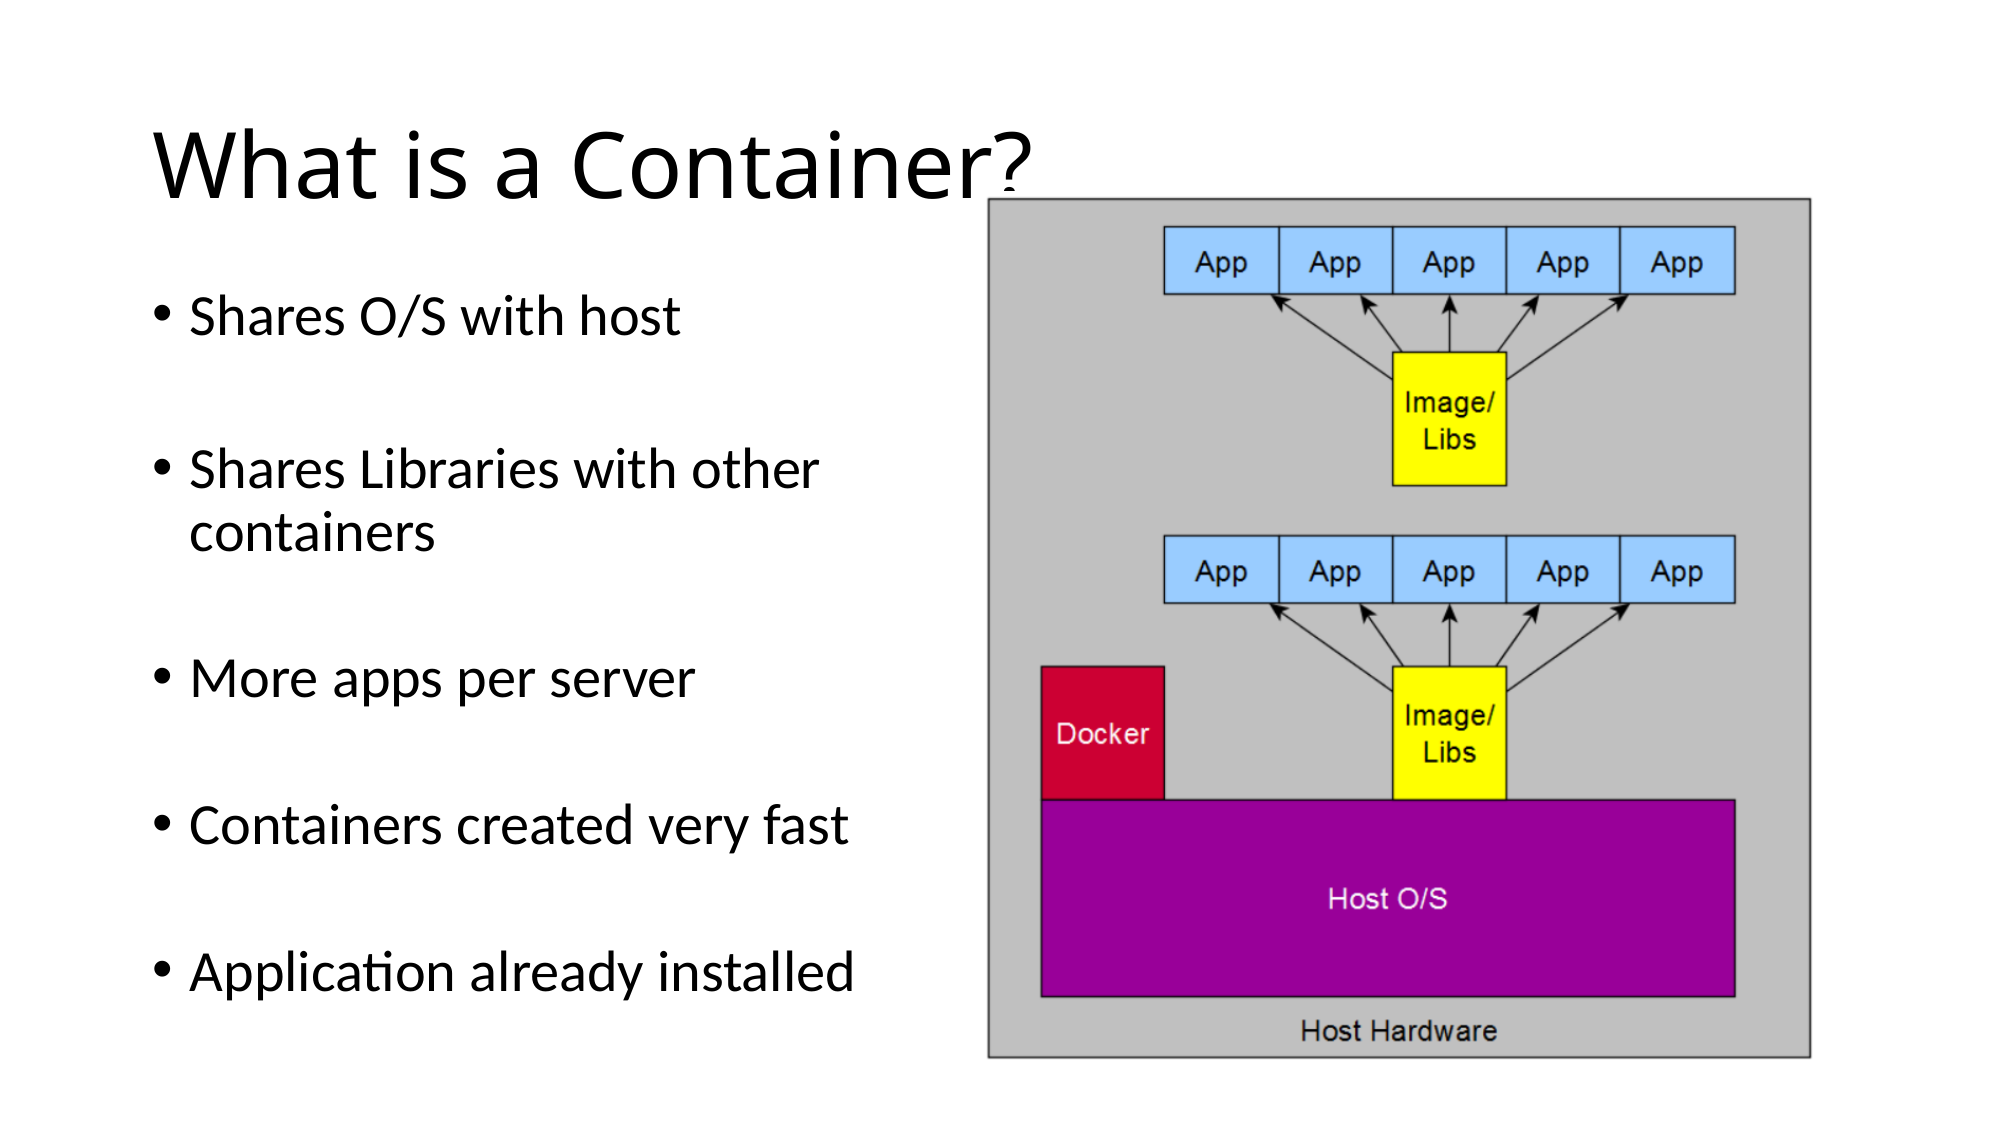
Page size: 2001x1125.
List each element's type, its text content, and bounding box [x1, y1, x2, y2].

list Shares O/S with host Shares Libraries with other containers More apps per server Containers created very fast Application already installed [137, 277, 934, 1021]
title What is a Container? [137, 59, 1863, 278]
picture [978, 191, 1817, 1065]
